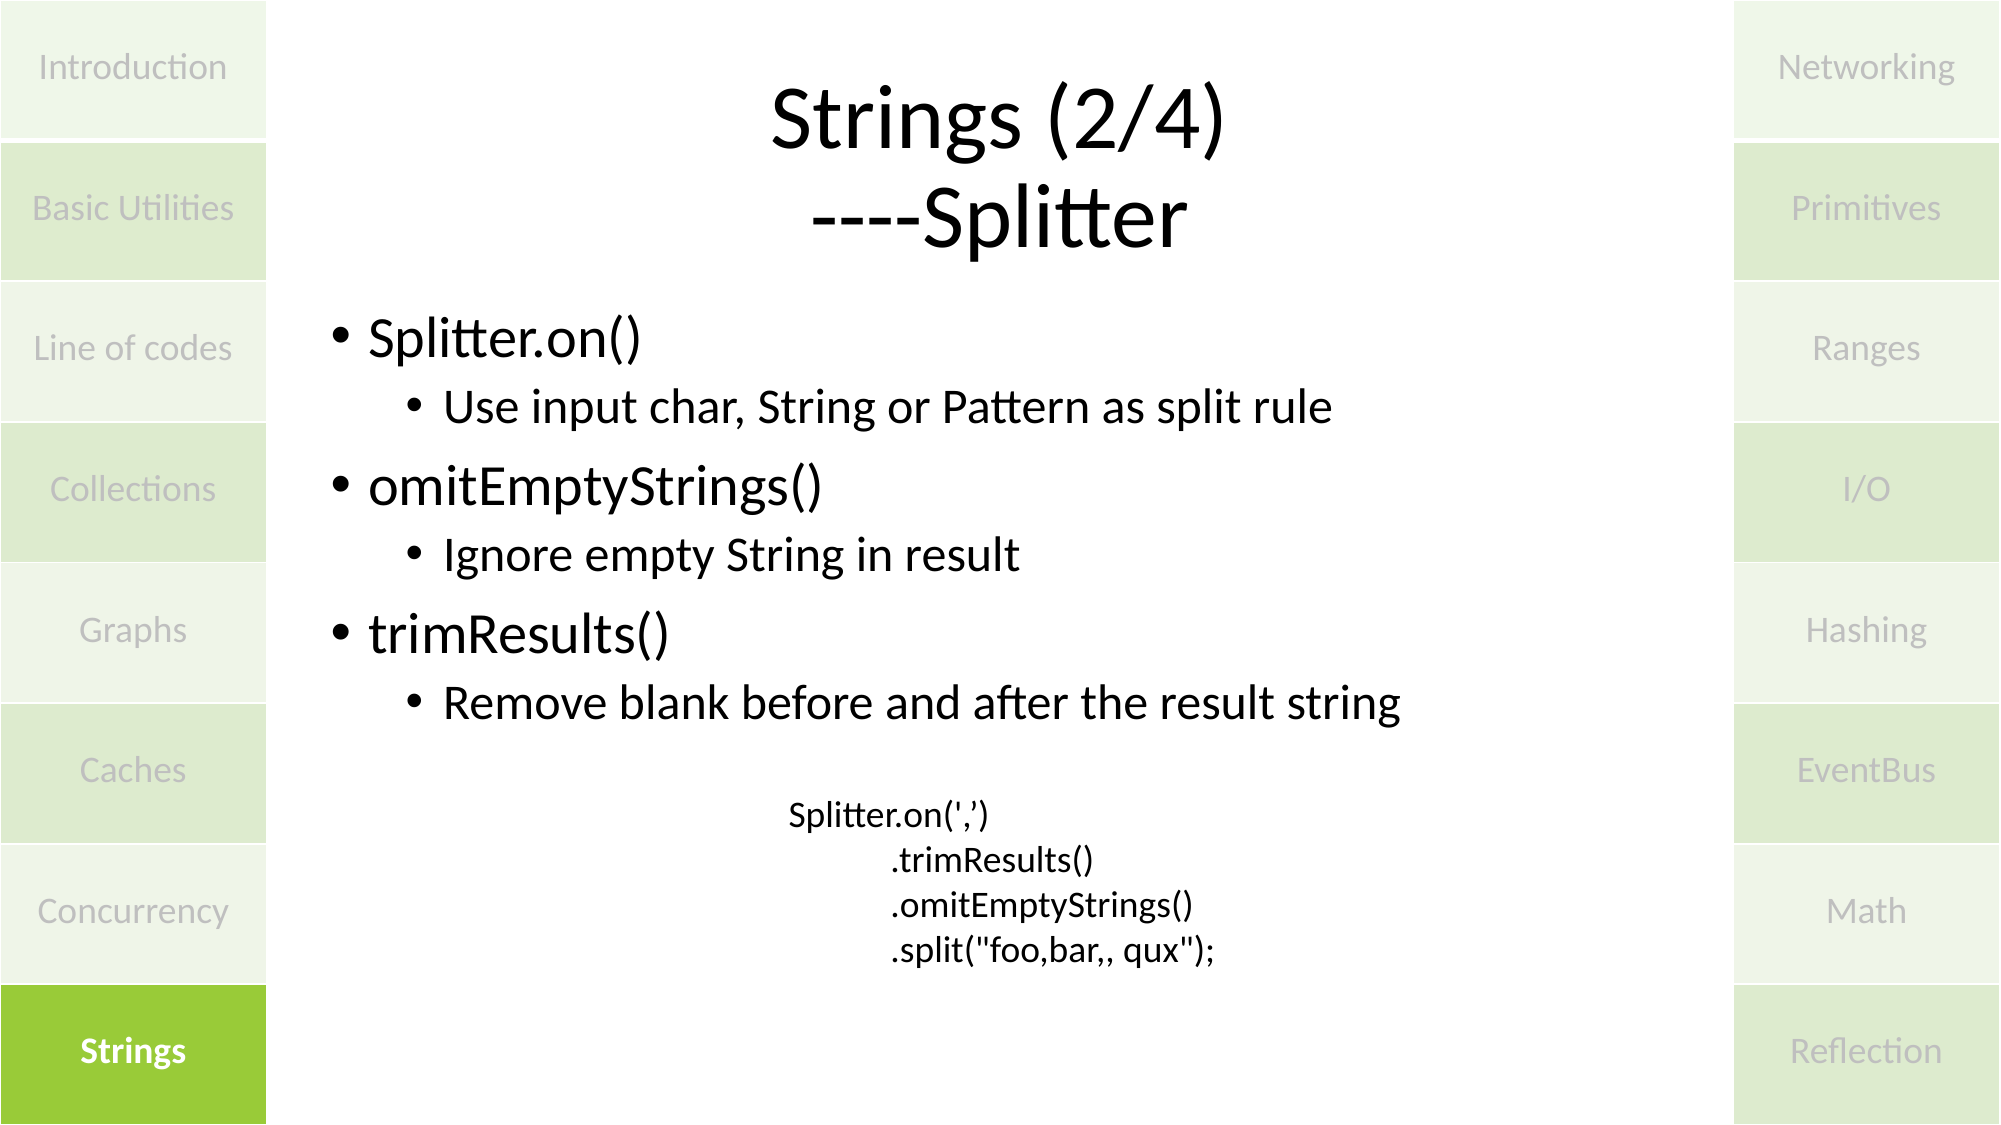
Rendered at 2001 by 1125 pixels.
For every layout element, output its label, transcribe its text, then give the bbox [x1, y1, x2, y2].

table_header Networking [1734, 1, 1999, 138]
table_cell Hashing [1734, 563, 1999, 702]
table_cell Collections [1, 423, 266, 562]
table_cell I/O [1734, 423, 1999, 562]
table_cell Graphs [1, 563, 266, 702]
list Splitter.on() Use input char, String or Pattern as split rule omitEmptyStrings() Ignore empty String in result trimResults() Remove blank before and after the result string [315, 299, 1689, 1014]
table_cell Math [1734, 845, 1999, 983]
table_cell Basic Utilities [1, 143, 266, 280]
table_cell EventBus [1734, 704, 1999, 843]
table_cell Reflection [1734, 985, 1999, 1124]
table_cell Ranges [1734, 282, 1999, 421]
table_header Introduction [1, 1, 266, 138]
title Strings (2/4) ----Splitter [266, 59, 1734, 278]
table_cell Line of codes [1, 282, 266, 421]
text_box Splitter.on(',’) .trimResults() .omitEmptyStrings() .split("foo,bar,, qux"); [773, 782, 1231, 978]
table_cell Primitives [1734, 143, 1999, 280]
table_cell Caches [1, 704, 266, 843]
table_cell Concurrency [1, 845, 266, 983]
table_cell Strings [1, 985, 266, 1124]
